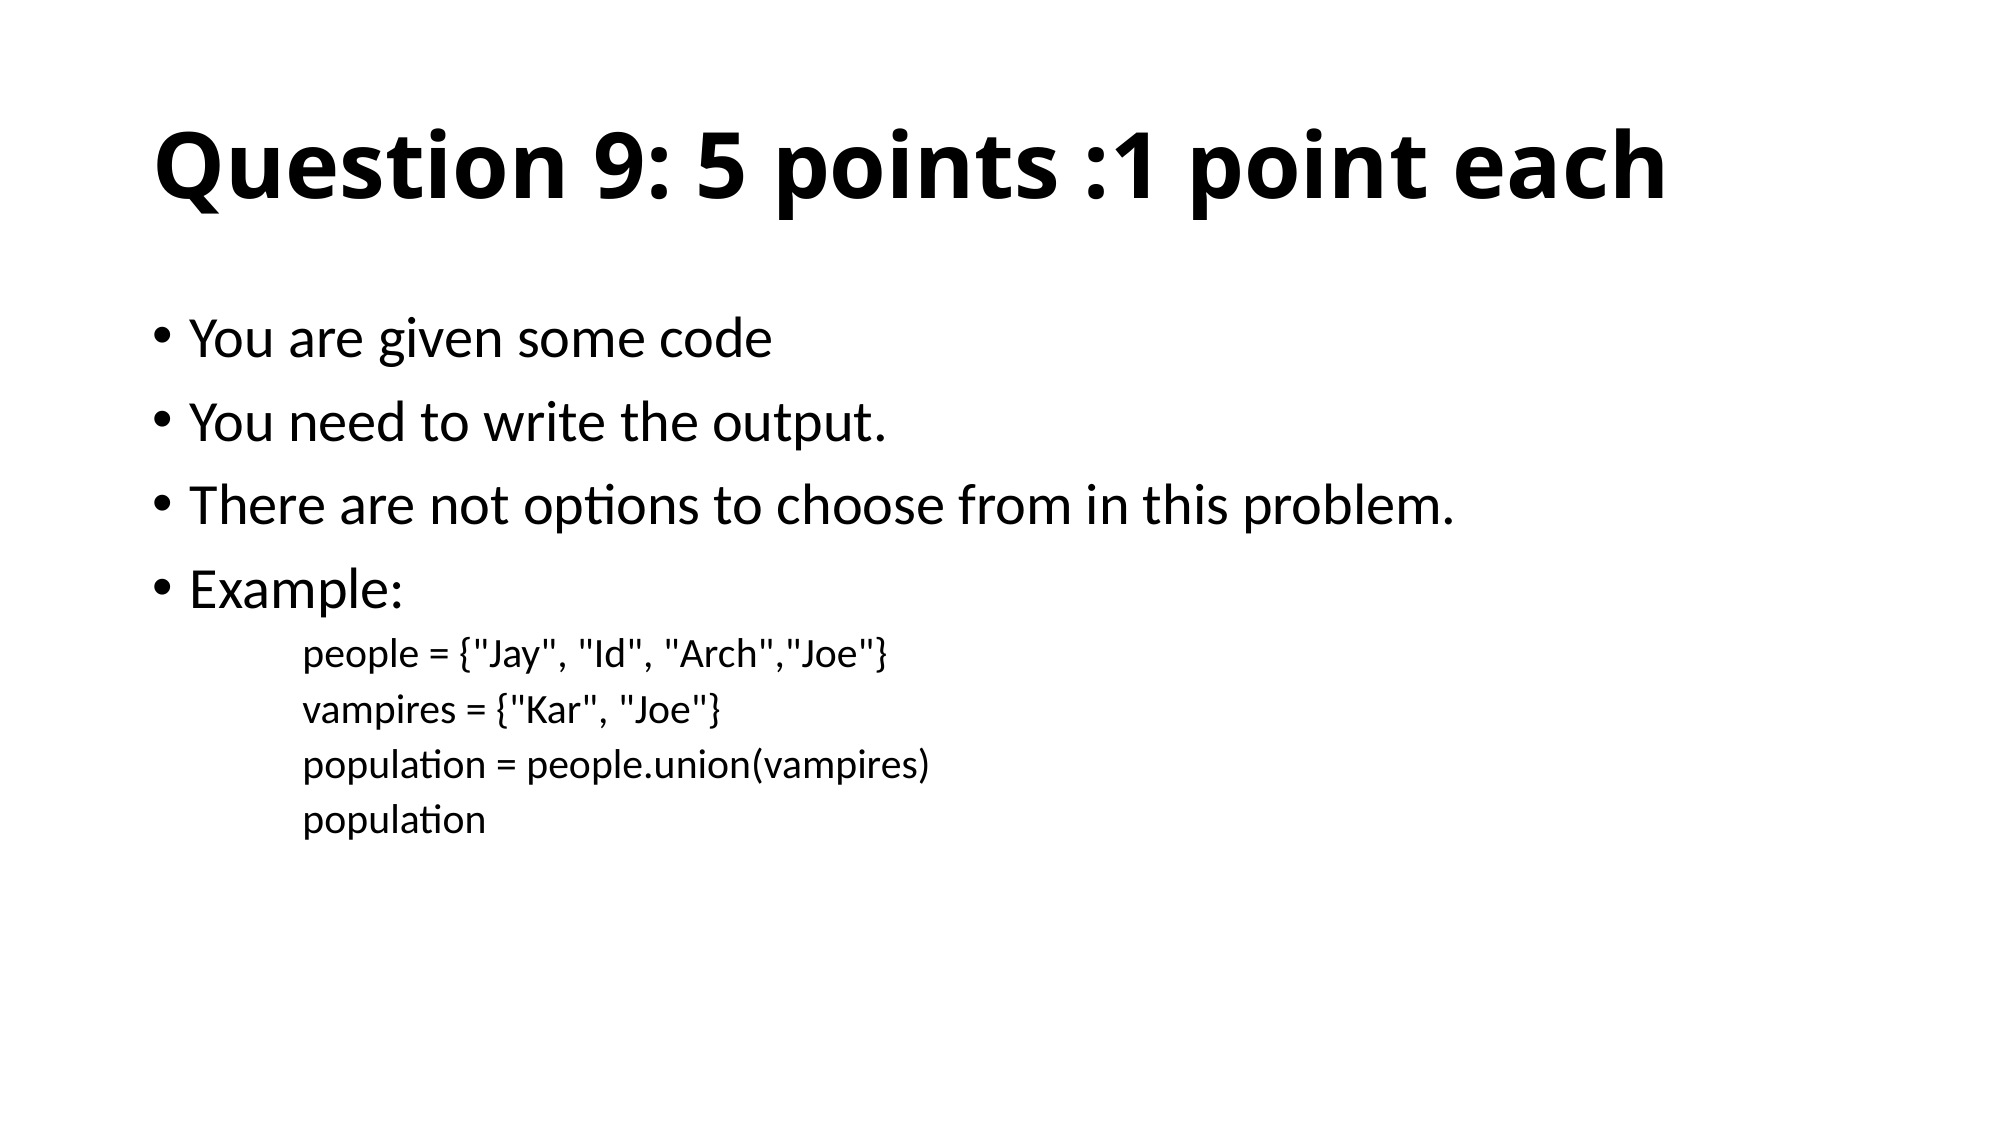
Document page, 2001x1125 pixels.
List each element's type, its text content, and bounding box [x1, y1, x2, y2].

title Question 9: 5 points :1 point each [137, 59, 1863, 278]
list You are given some code You need to write the output. There are not options to choose from in this problem. Example: people = {"Jay", "Id", "Arch","Joe"} vampires = {"Kar", "Joe"} population = people.union(vampires) population [137, 299, 1863, 1014]
